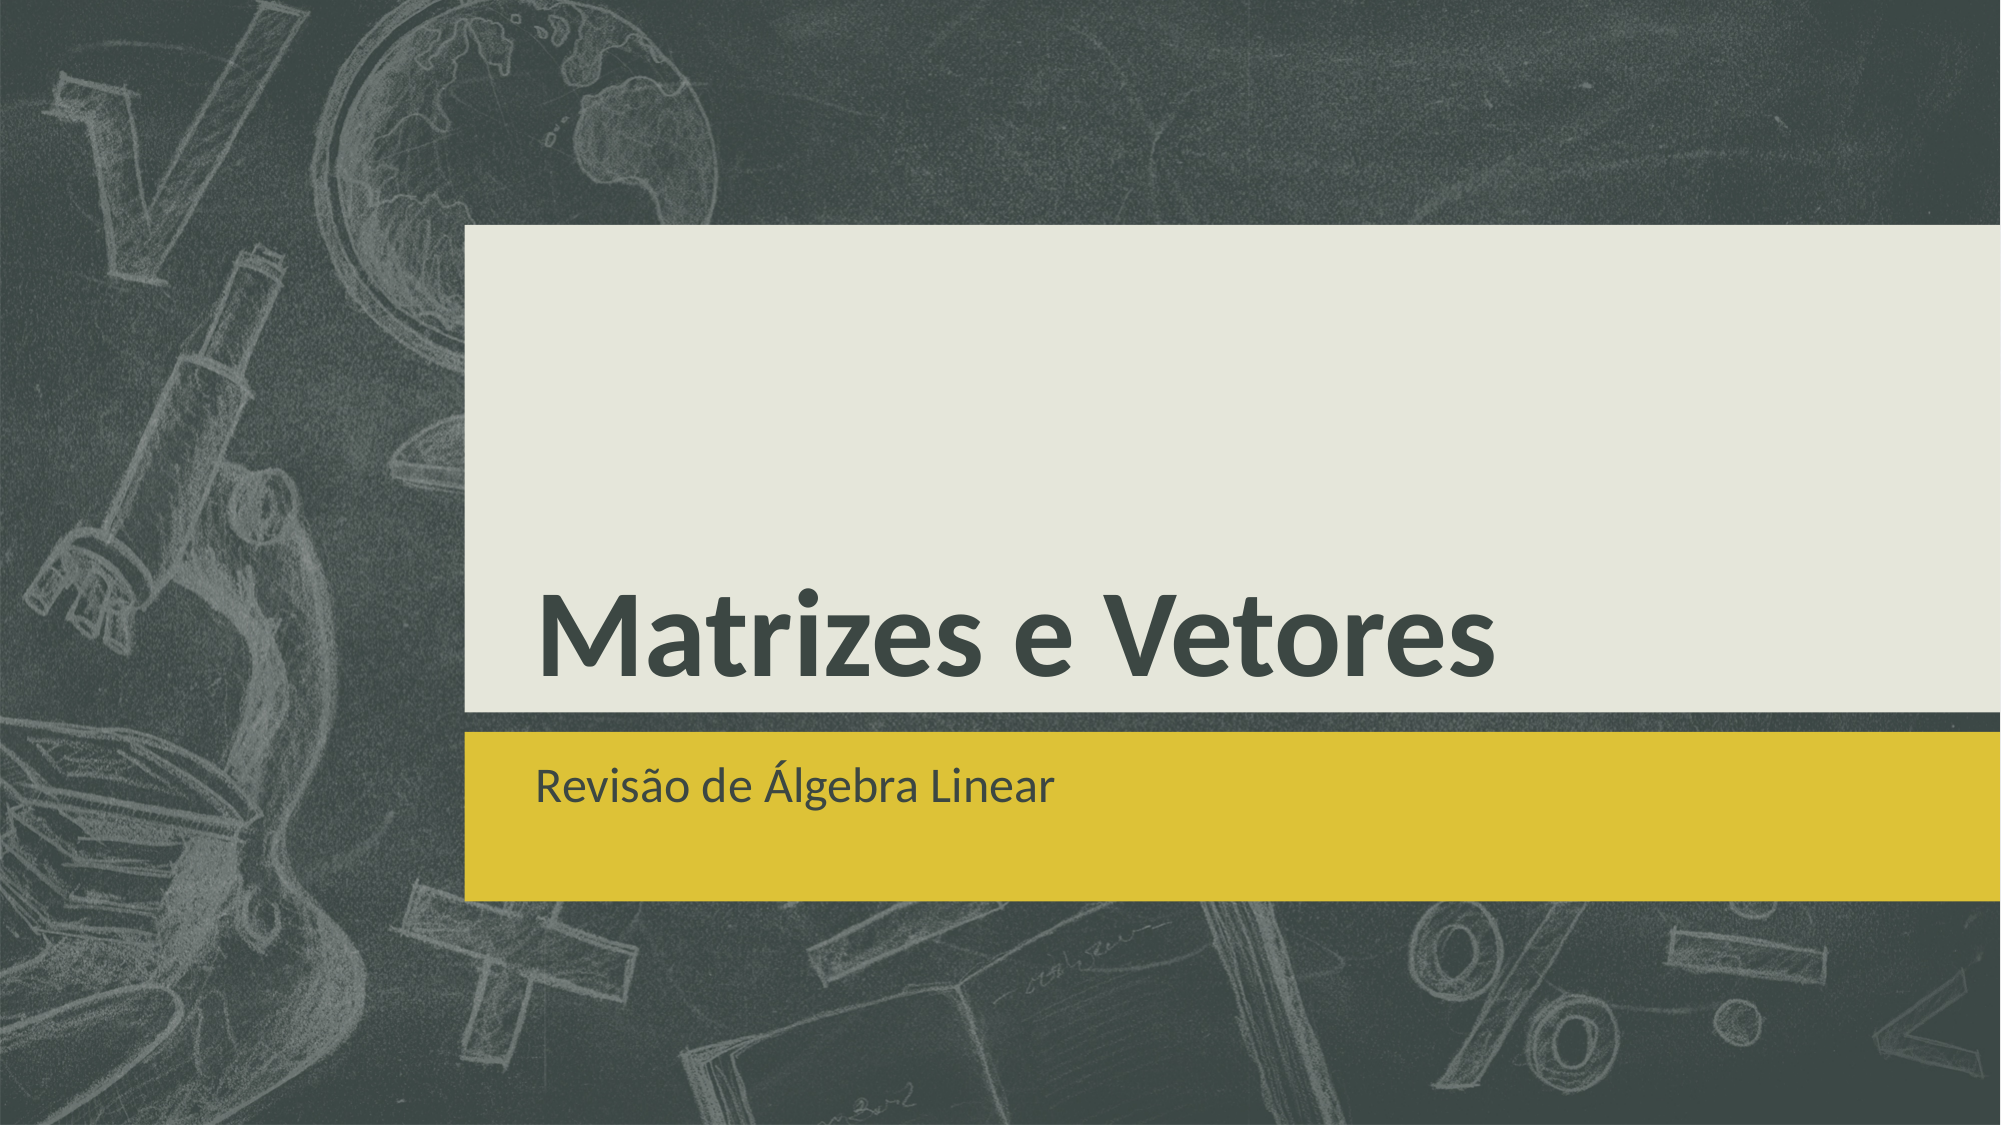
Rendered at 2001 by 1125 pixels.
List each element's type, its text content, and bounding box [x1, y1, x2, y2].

picture [0, 0, 2001, 1125]
title Matrizes e Vetores [520, 318, 1916, 711]
subtitle Revisão de Álgebra Linear [520, 744, 1916, 887]
